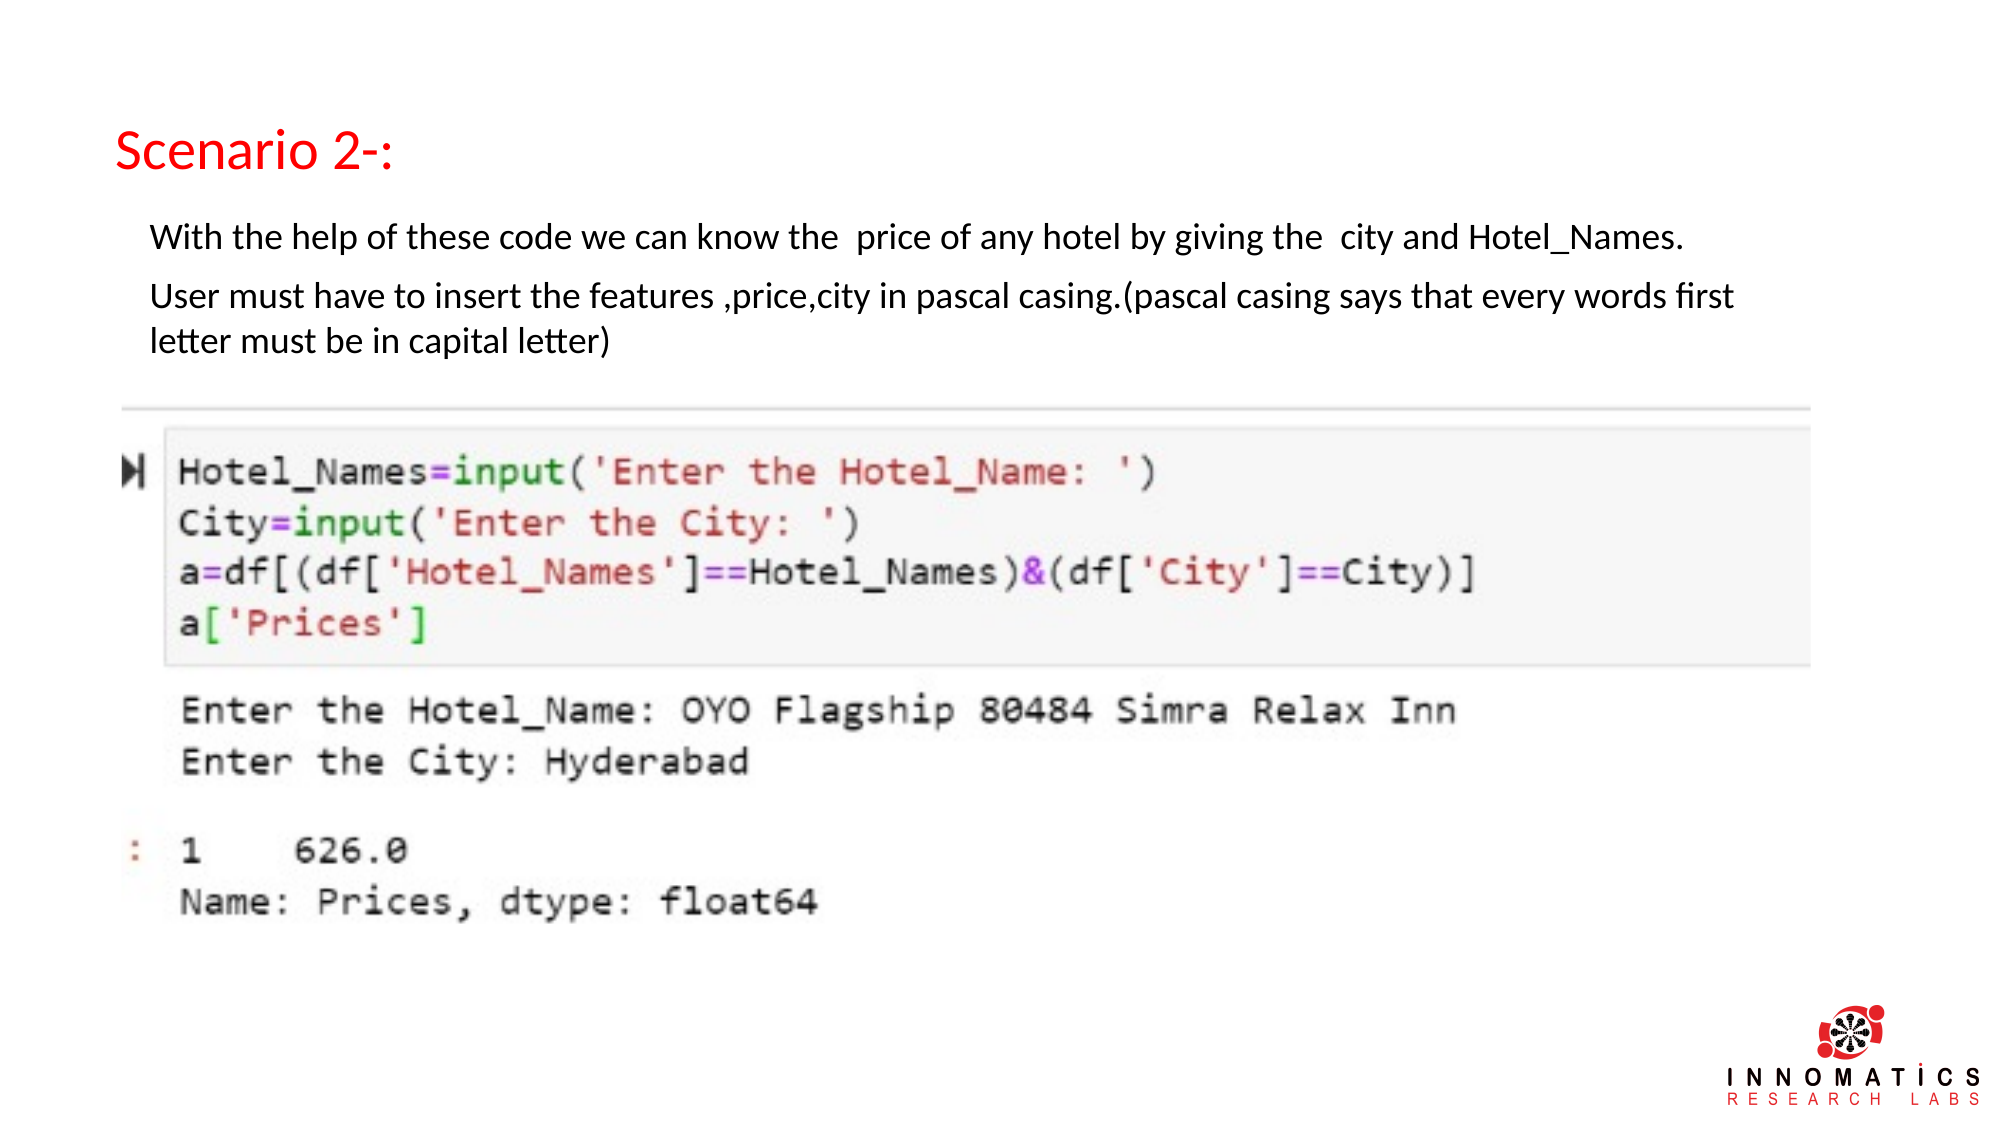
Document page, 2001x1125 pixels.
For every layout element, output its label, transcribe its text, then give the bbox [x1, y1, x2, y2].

text_box With the help of these code we can know the price of any hotel by giving the city and Hotel_Names. [134, 204, 1798, 265]
text_box Scenario 2-: [101, 103, 1101, 189]
text_box User must have to insert the features ,price,city in pascal casing.(pascal casing says that every words first letter must be in capital letter) [134, 265, 1798, 369]
picture [121, 400, 1811, 978]
picture [1727, 1005, 1979, 1110]
